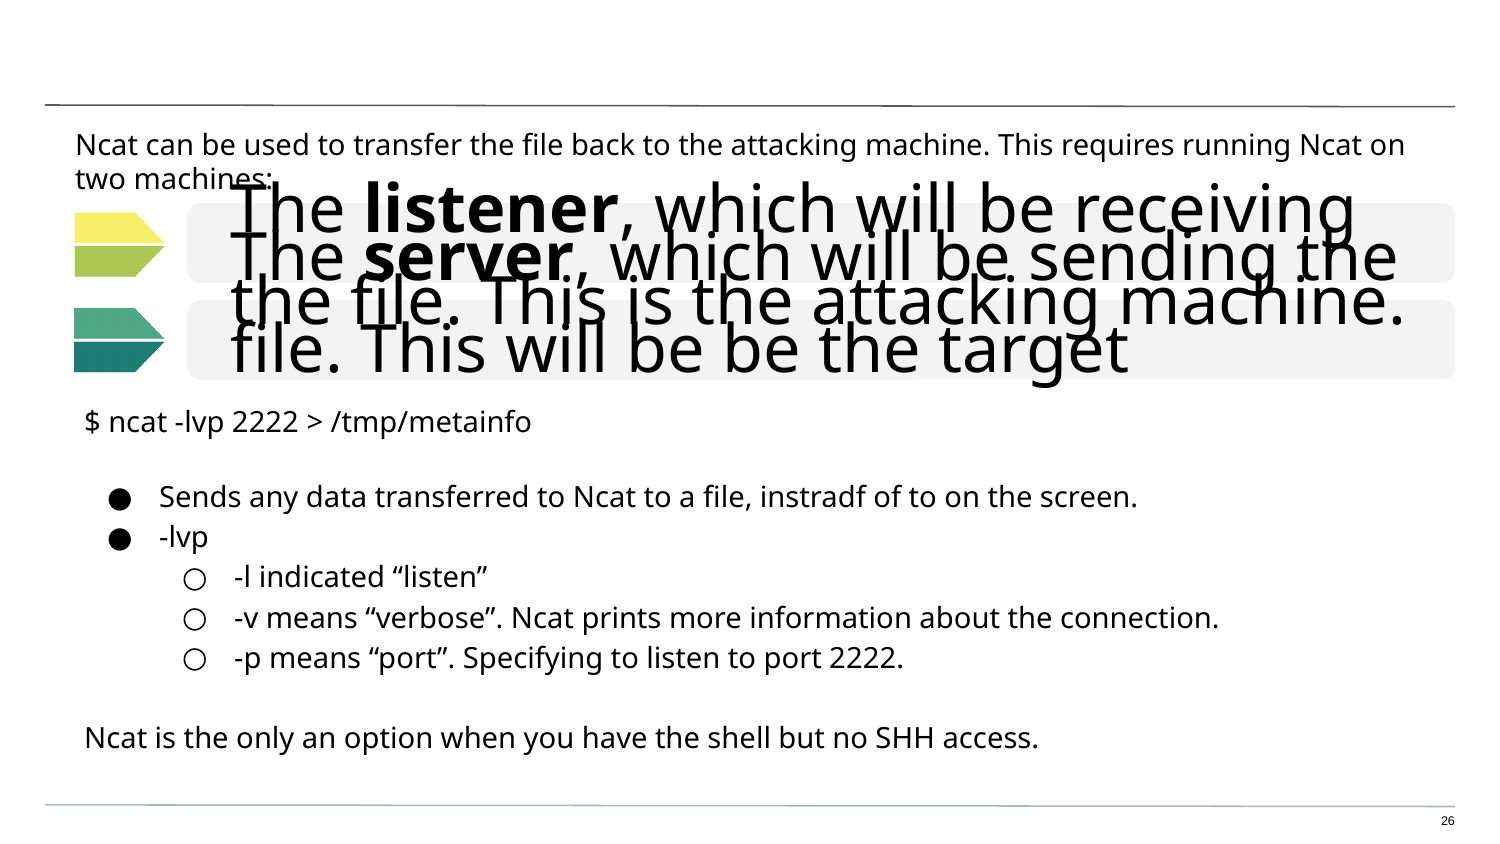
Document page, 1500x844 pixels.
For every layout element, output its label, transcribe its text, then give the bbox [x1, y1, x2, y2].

text_box $ ncat -lvp 2222 > /tmp/metainfo Sends any data transferred to Ncat to a file, instradf of to on the screen. -lvp -l indicated “listen” -v means “verbose”. Ncat prints more information about the connection. -p means “port”. Specifying to listen to port 2222. Ncat is the only an option when you have the shell but no SHH access. [69, 388, 1466, 794]
subtitle The listener, which will be receiving the file. This is the attacking machine. [0, 209, 1500, 283]
subtitle Ncat can be used to transfer the file back to the attacking machine. This requires running Ncat on two machines: [0, 110, 1500, 171]
slide_number 26 [1412, 813, 1455, 831]
subtitle The server, which will be sending the file. This will be be the target machine. [0, 303, 1500, 377]
